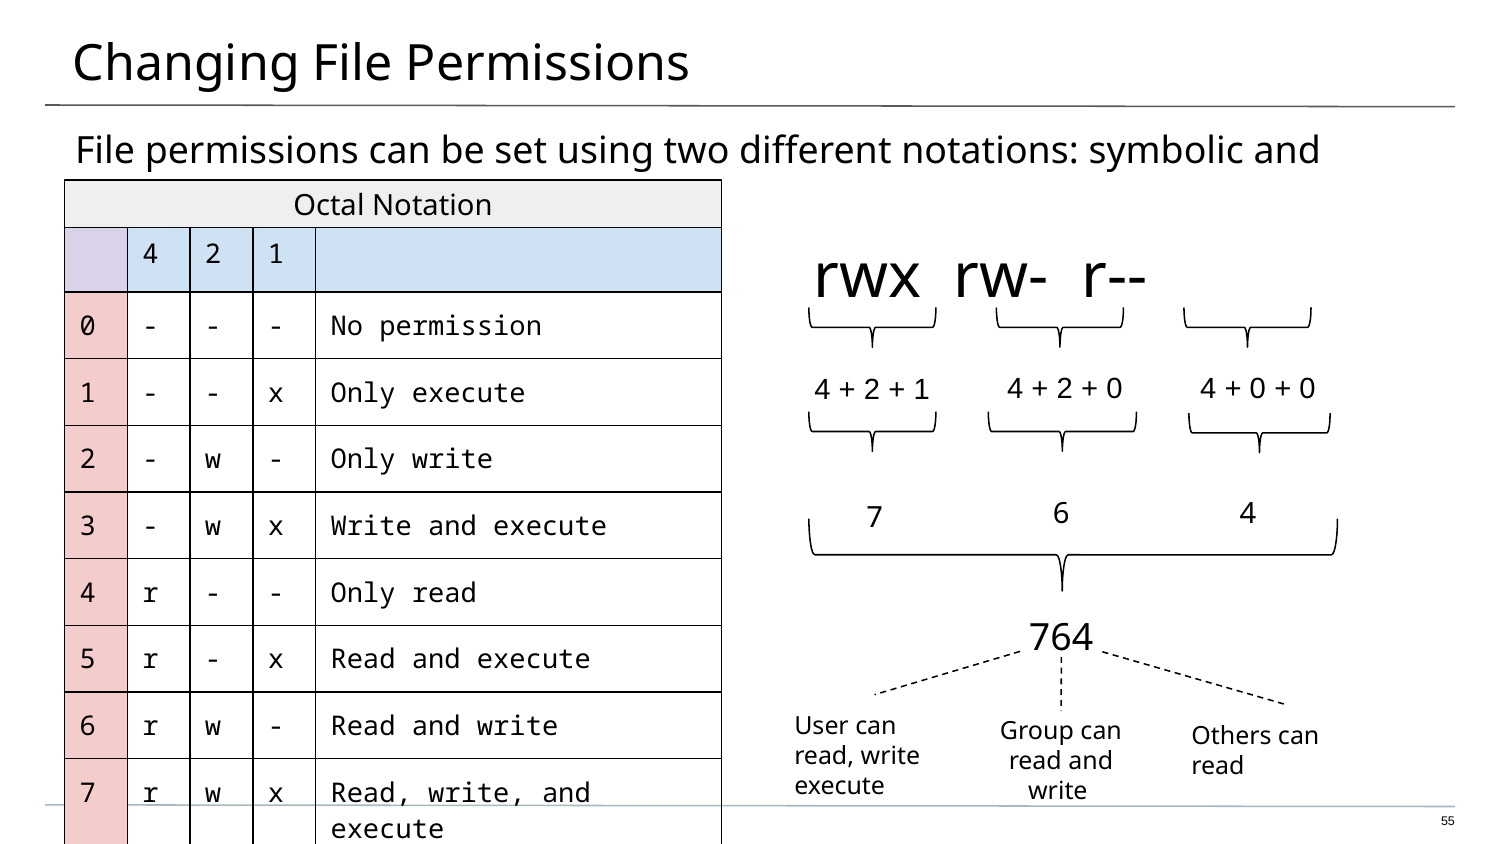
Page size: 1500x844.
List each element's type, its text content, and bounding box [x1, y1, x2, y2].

table_cell r [128, 626, 189, 691]
text_box 7 [811, 483, 938, 518]
text_box [1188, 413, 1331, 453]
table_cell - [128, 359, 189, 425]
table_cell Only write [316, 426, 721, 491]
table_cell x [254, 626, 315, 691]
table_cell 6 [65, 693, 127, 758]
table_cell 0 [65, 293, 127, 358]
text_box Others can read [1176, 704, 1393, 764]
subtitle File permissions can be set using two different notations: symbolic and octal. [0, 110, 1500, 171]
text_box rwx rw- r-- [798, 219, 1369, 327]
slide_number ‹#› [1412, 813, 1455, 831]
text_box User can read, write execute [779, 694, 970, 774]
table_cell w [191, 426, 252, 491]
table_cell w [191, 493, 252, 558]
table_cell x [254, 359, 315, 425]
table_cell - [254, 693, 315, 758]
text_box 4 + 2 + 1 [790, 364, 955, 412]
table_cell - [191, 293, 252, 358]
table_cell - [191, 626, 252, 691]
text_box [874, 651, 1021, 695]
title Changing File Permissions [0, 0, 1500, 88]
table_cell Write and execute [316, 493, 721, 558]
table_cell - [254, 559, 315, 625]
table_header 2 [191, 228, 252, 291]
table_cell - [128, 426, 189, 491]
table_cell x [254, 759, 315, 844]
text_box [996, 307, 1124, 348]
text_box Group can read and write [966, 699, 1157, 769]
table_cell r [128, 759, 189, 844]
table_cell - [191, 559, 252, 625]
table_cell 5 [65, 626, 127, 691]
table_cell r [128, 559, 189, 625]
table_header [65, 228, 127, 291]
text_box 4 + 0 + 0 [1183, 368, 1332, 406]
table_cell 4 [65, 559, 127, 625]
table_cell 7 [65, 759, 127, 844]
text_box 4 + 2 + 0 [983, 367, 1147, 407]
table_cell No permission [316, 293, 721, 358]
table_cell - [191, 359, 252, 425]
table_cell Read, write, and execute [316, 759, 721, 844]
table_cell - [128, 493, 189, 558]
table_cell - [128, 293, 189, 358]
table_cell r [128, 693, 189, 758]
table_cell Read and execute [316, 626, 721, 691]
text_box [808, 518, 1338, 591]
table_cell Only read [316, 559, 721, 625]
table_cell x [254, 493, 315, 558]
table_cell w [191, 693, 252, 758]
table_cell - [254, 293, 315, 358]
table_cell - [254, 426, 315, 491]
text_box [988, 411, 1137, 452]
text_box [808, 307, 936, 348]
table_cell Only execute [316, 359, 721, 425]
table_cell 1 [65, 359, 127, 425]
table_header [316, 228, 721, 291]
text_box 6 [997, 479, 1125, 518]
table_header 4 [128, 228, 189, 291]
text_box 4 [1184, 479, 1312, 518]
table_cell 2 [65, 426, 127, 491]
table_header 1 [254, 228, 315, 291]
table_cell w [191, 759, 252, 844]
text_box [1183, 307, 1312, 348]
table_cell Read and write [316, 693, 721, 758]
text_box Octal Notation [64, 180, 722, 228]
table_cell 3 [65, 493, 127, 558]
text_box [808, 411, 936, 452]
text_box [1102, 651, 1285, 705]
text_box 764 [870, 597, 1253, 645]
